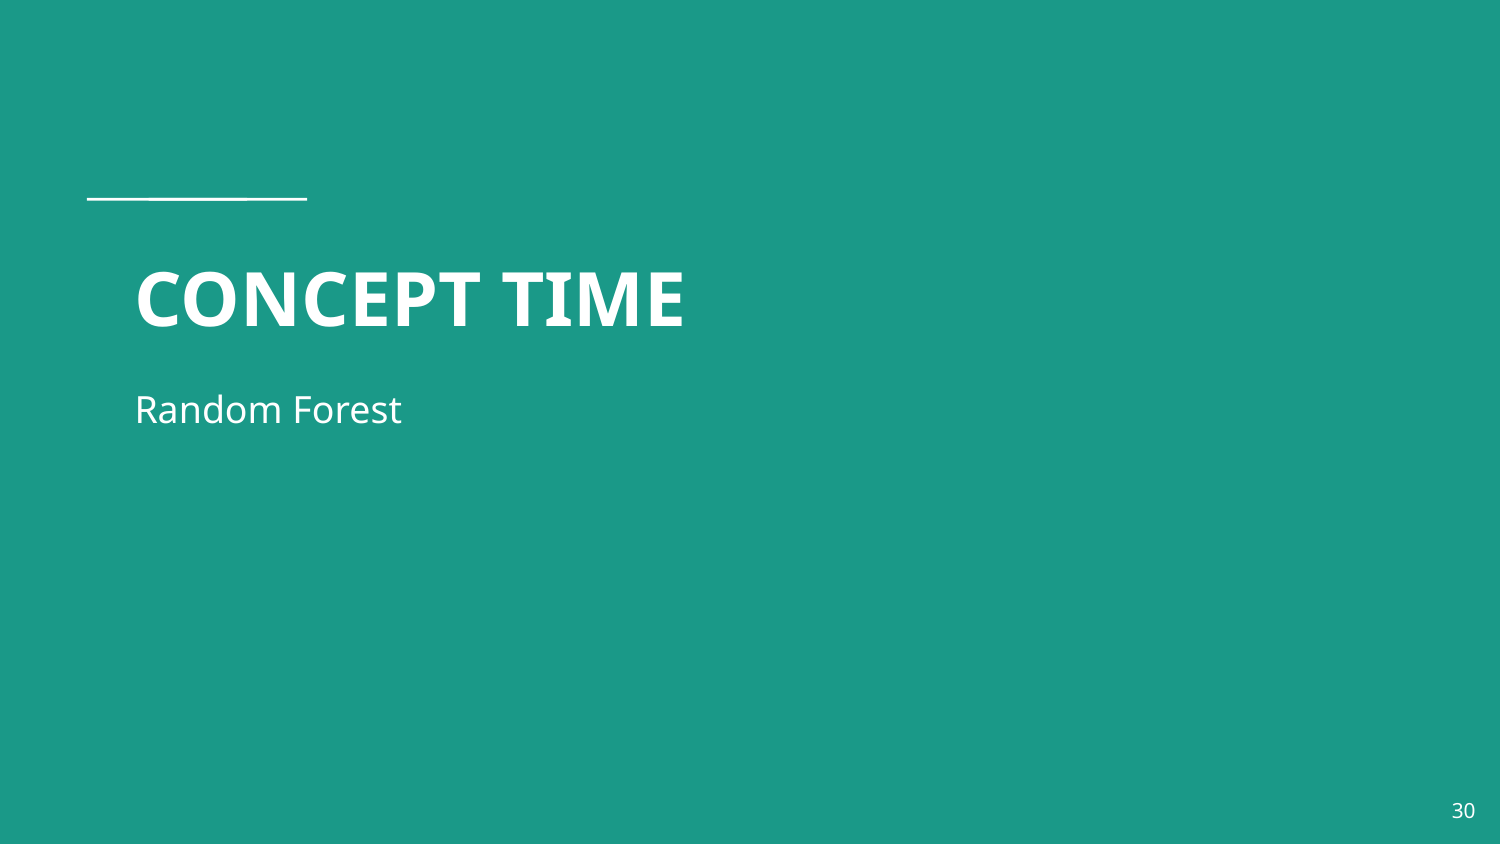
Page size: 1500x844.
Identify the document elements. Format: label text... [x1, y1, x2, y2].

title CONCEPT TIME Random Forest [119, 216, 1381, 466]
slide_number 30 [1400, 779, 1491, 844]
